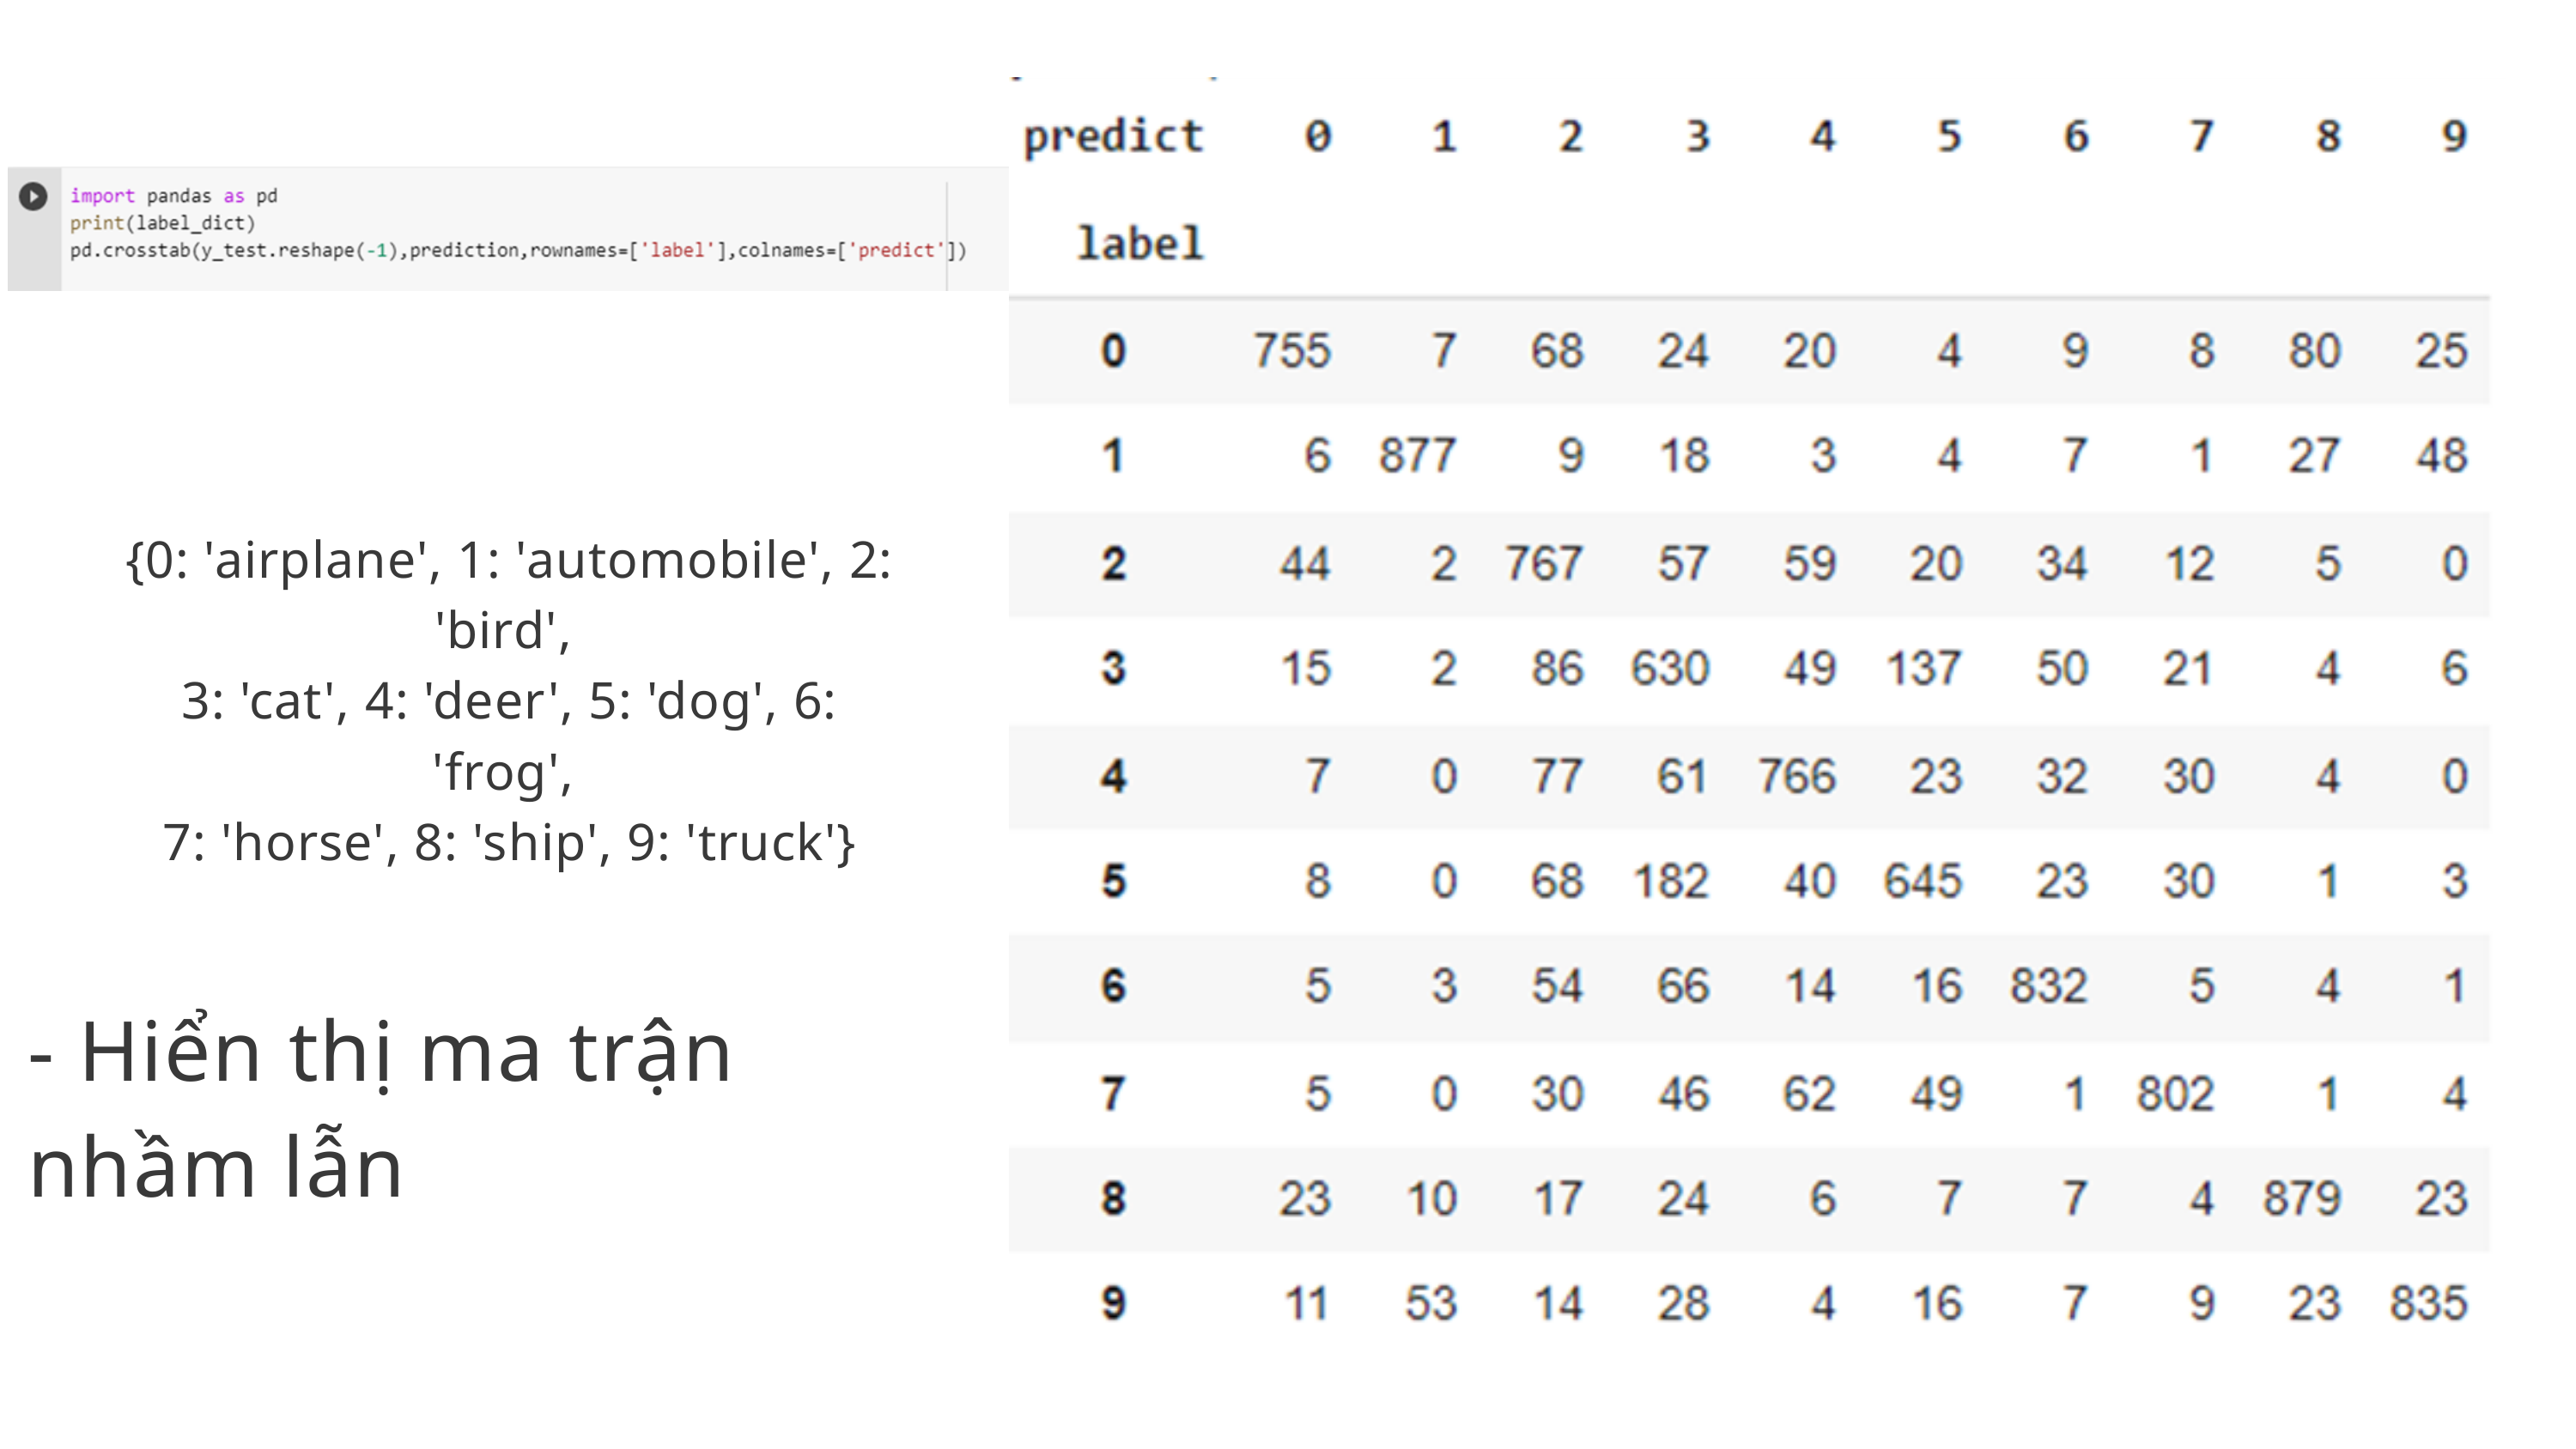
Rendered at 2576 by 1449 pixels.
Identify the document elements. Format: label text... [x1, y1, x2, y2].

text_box {0: 'airplane', 1: 'automobile', 2: 'bird', 3: 'cat', 4: 'deer', 5: 'dog', 6: 'frog', 7: 'horse', 8: 'ship', 9: 'truck'} [105, 517, 916, 871]
picture [8, 77, 2506, 1372]
text_box - Hiển thị ma trận nhầm lẫn [27, 982, 990, 1214]
